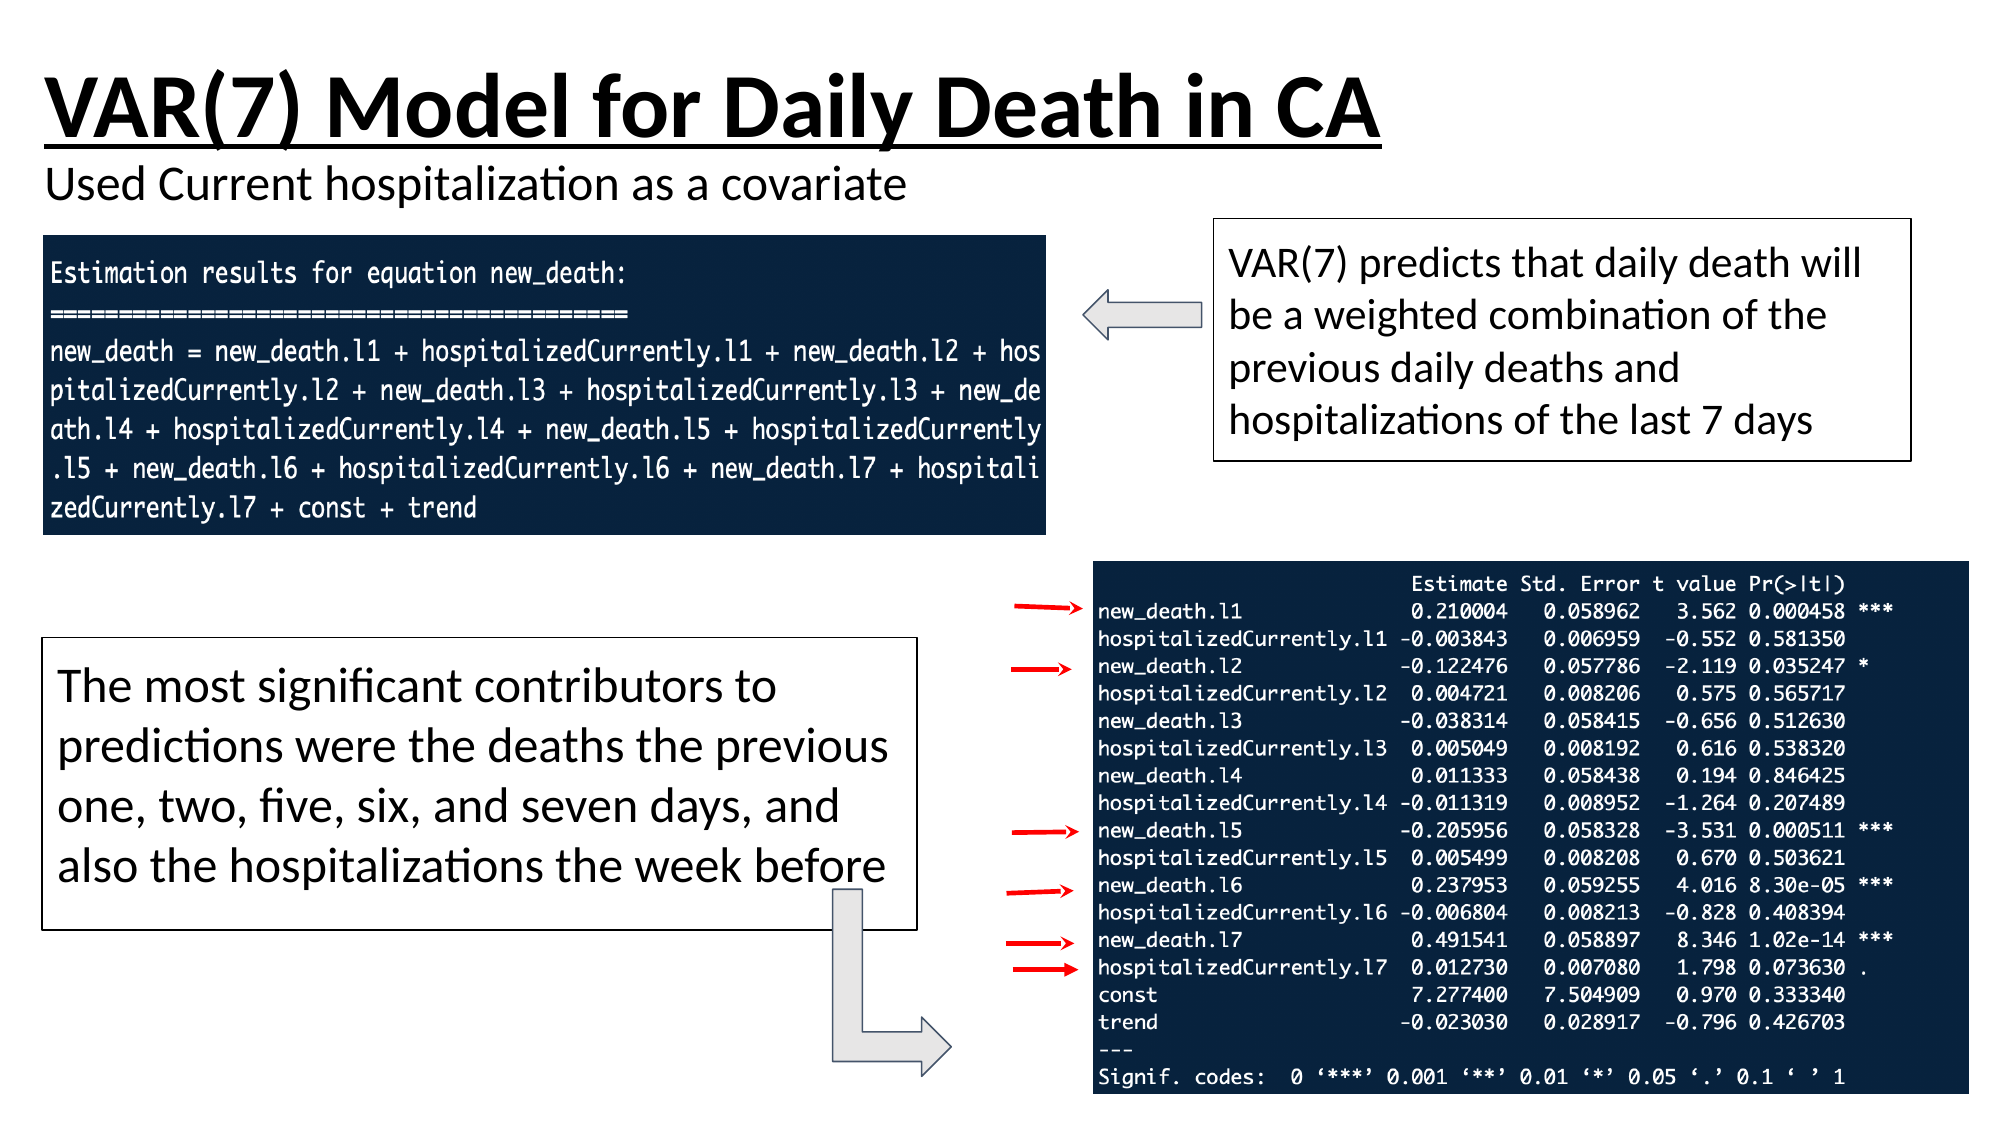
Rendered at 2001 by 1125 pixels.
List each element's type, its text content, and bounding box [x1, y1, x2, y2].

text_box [1014, 605, 1084, 609]
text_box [1006, 890, 1074, 894]
text_box [1082, 289, 1202, 340]
text_box VAR(7) predicts that daily death will be a weighted combination of the previous daily deaths and hospitalizations of the last 7 days [1213, 218, 1912, 462]
title VAR(7) Model for Daily Death in CA Used Current hospitalization as a covariate [29, 61, 1755, 209]
text_box [832, 889, 952, 1077]
picture [1093, 560, 1969, 1094]
text_box The most significant contributors to predictions were the deaths the previous one, two, five, six, and seven days, and also the hospitalizations the week before [42, 637, 918, 931]
text_box [71, 600, 928, 996]
picture [43, 234, 1046, 536]
